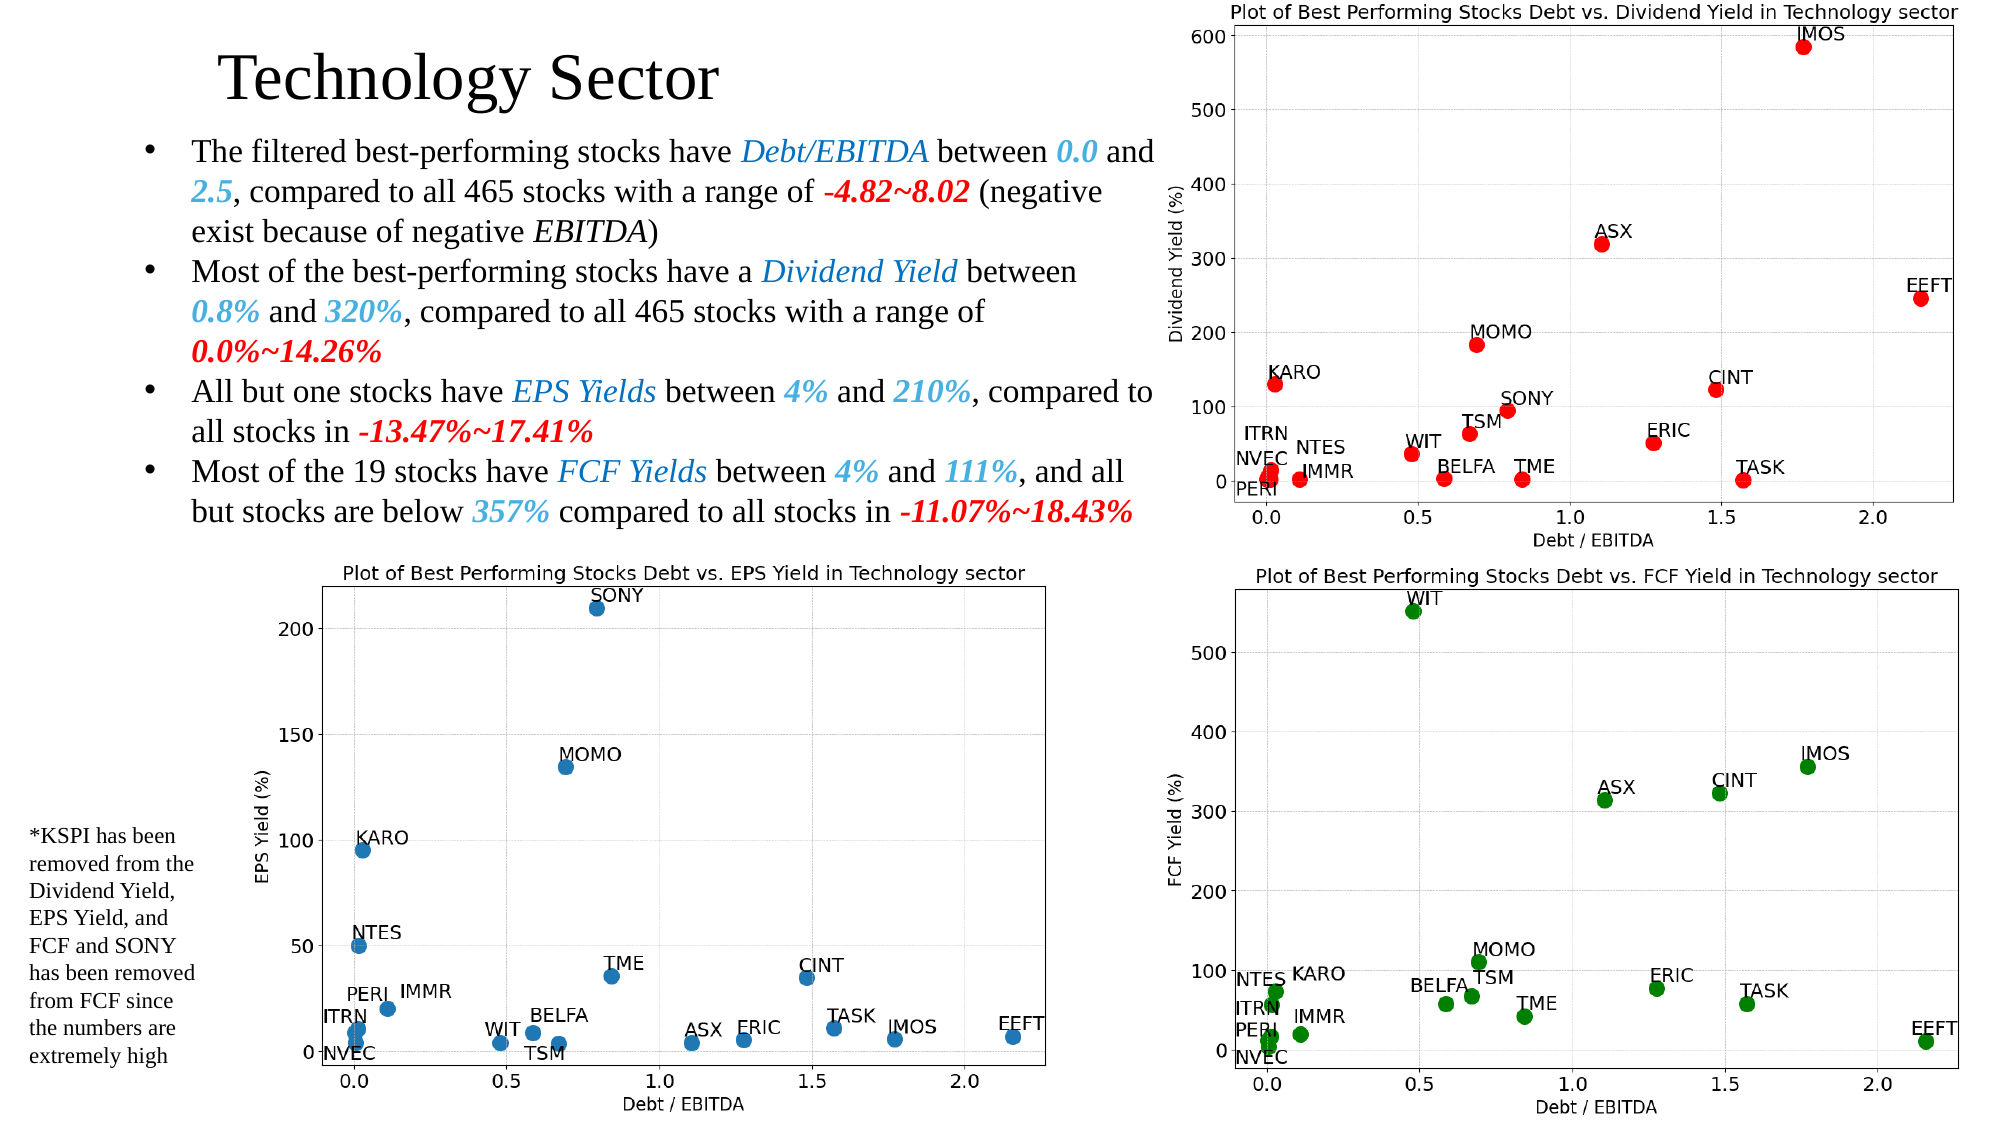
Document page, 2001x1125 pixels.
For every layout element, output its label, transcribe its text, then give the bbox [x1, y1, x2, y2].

picture [1159, 0, 1966, 557]
text_box *KSPI has been removed from the Dividend Yield, EPS Yield, and FCF and SONY has been removed from FCF since the numbers are extremely high [14, 813, 216, 1121]
title Technology Sector [202, 0, 1079, 122]
picture [246, 556, 1053, 1122]
picture [1159, 559, 1966, 1125]
text_box The filtered best-performing stocks have Debt/EBITDA between 0.0 and 2.5, compared to all 465 stocks with a range of -4.82~8.02 (negative exist because of negative EBITDA) Most of the best-performing stocks have a Dividend Yield between 0.8% and 320%, compared to all 465 stocks with a range of 0.0%~14.26% All but one stocks have EPS Yields between 4% and 210%, compared to all stocks in -13.47%~17.41% Most of the 19 stocks have FCF Yields between 4% and 111%, and all but stocks are below 357% compared to all stocks in -11.07%~18.43% [129, 122, 1170, 576]
